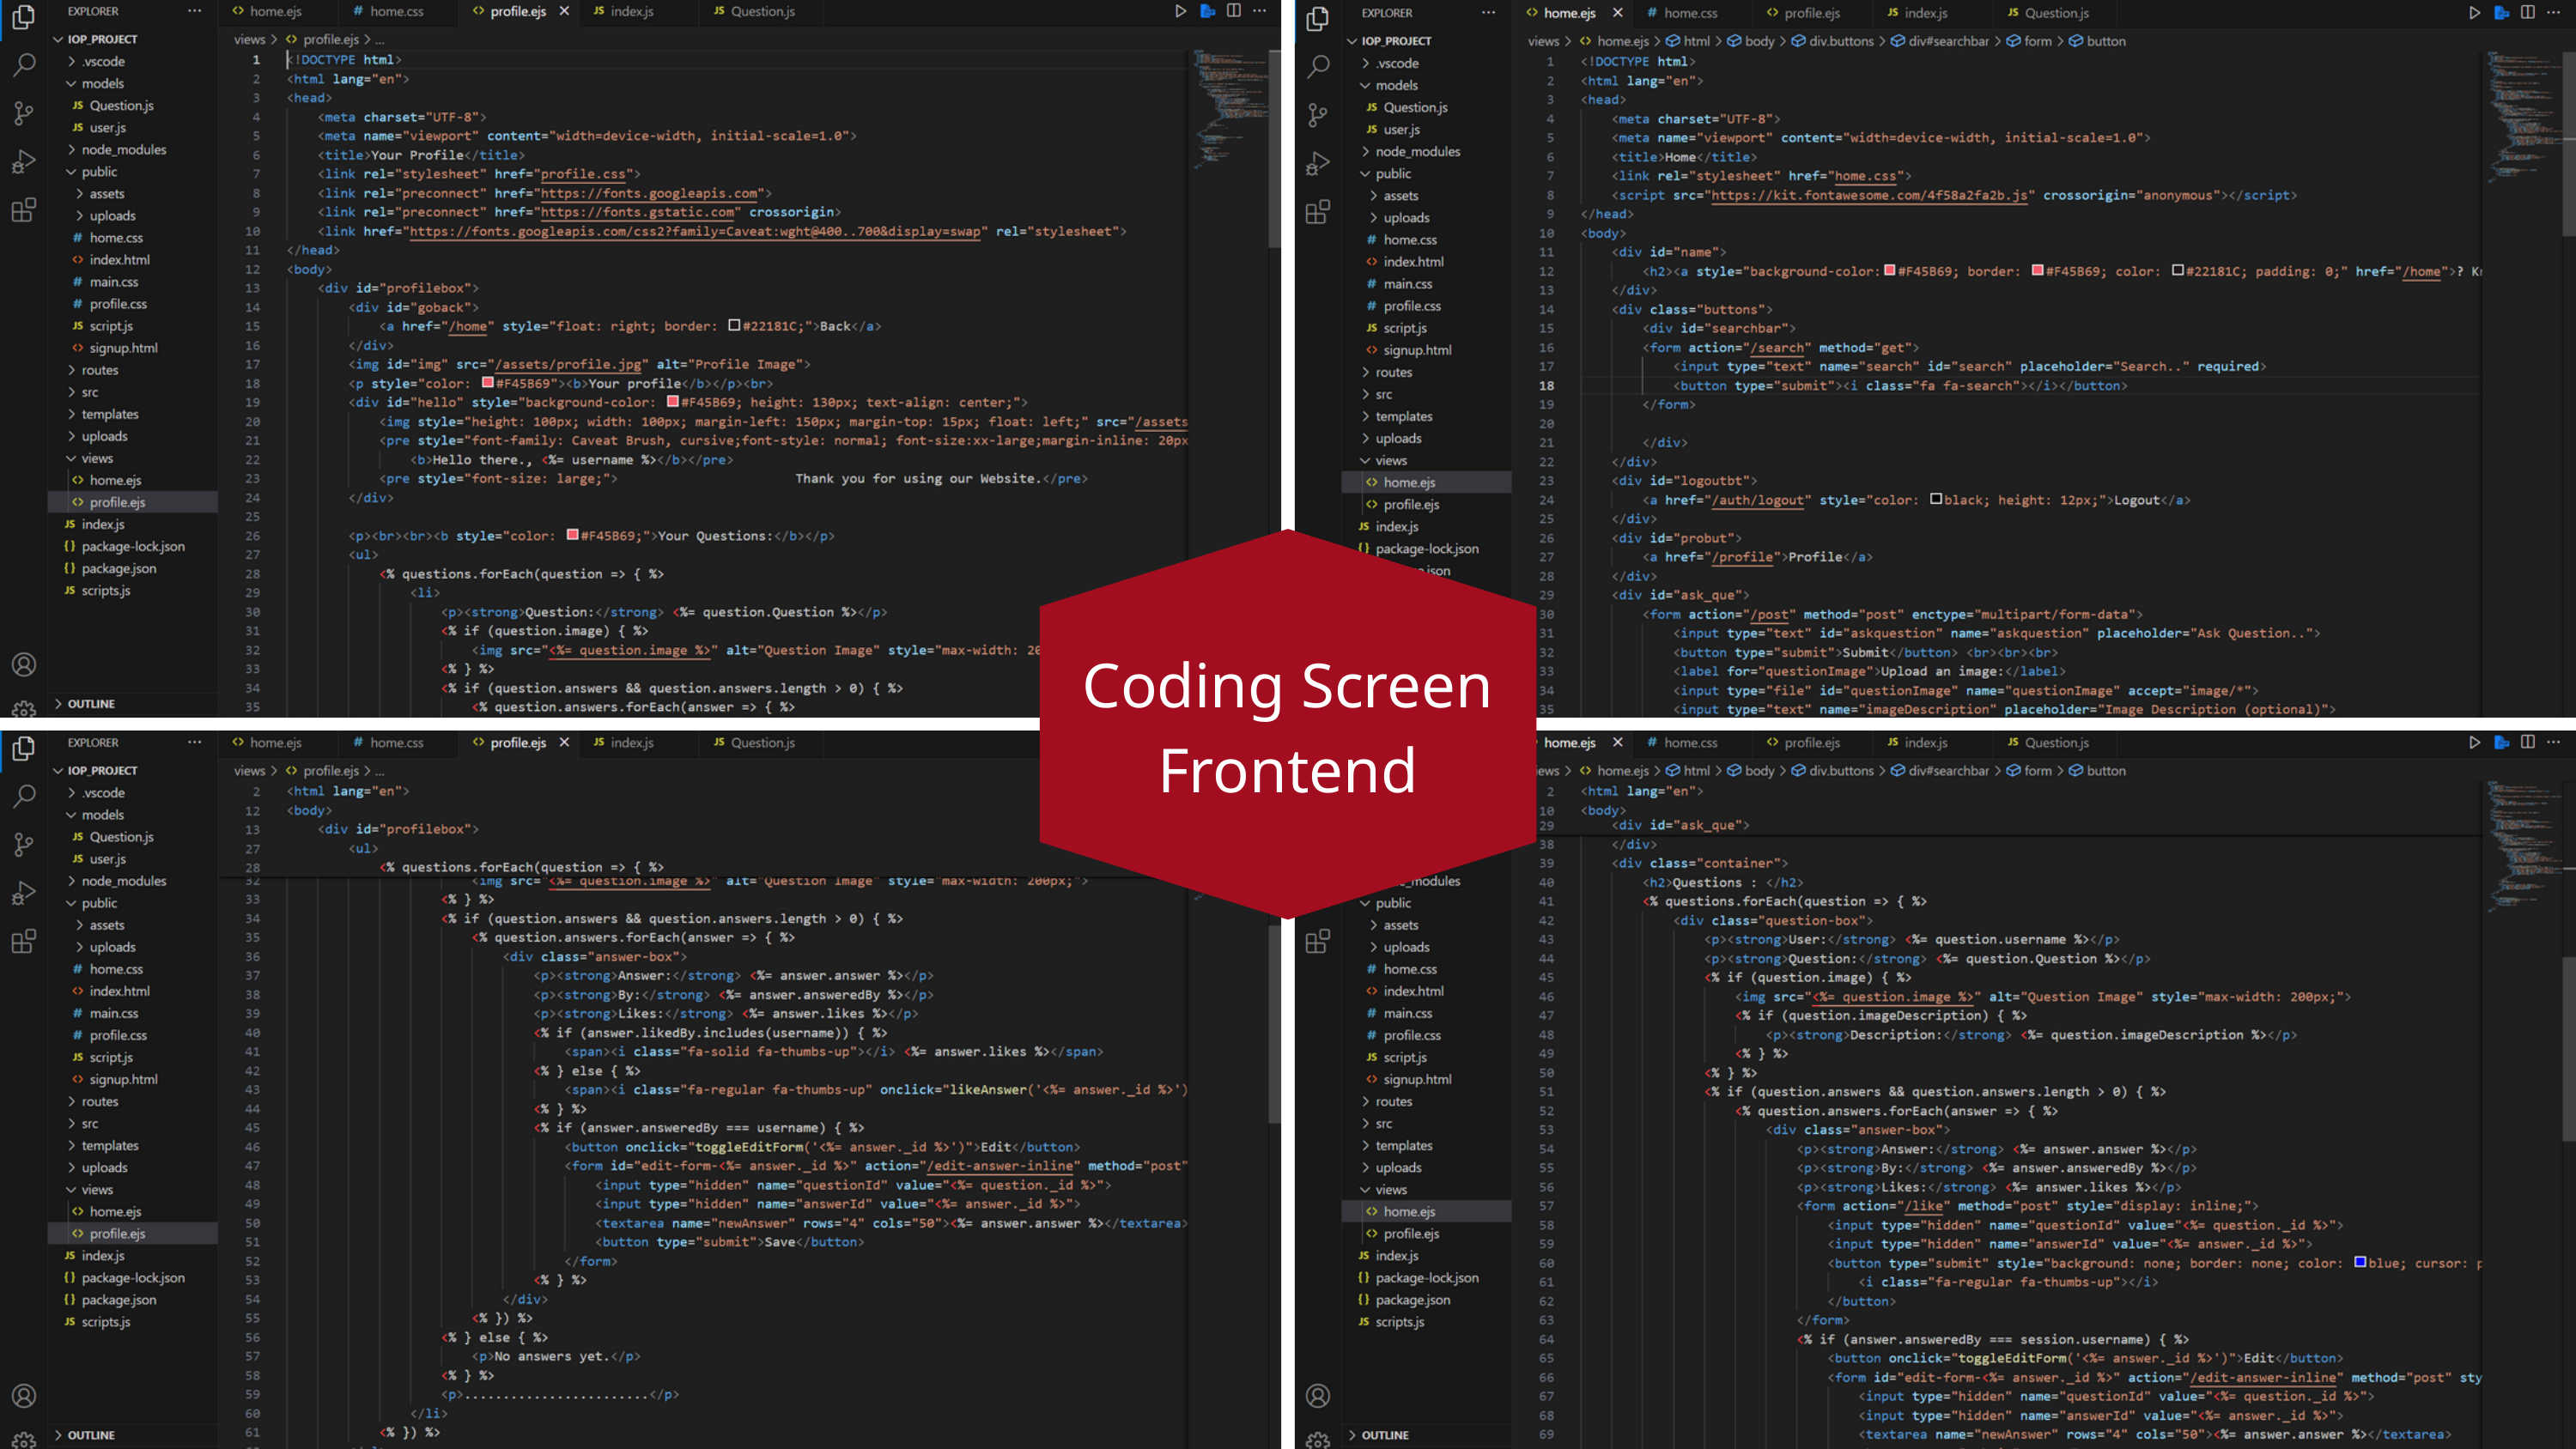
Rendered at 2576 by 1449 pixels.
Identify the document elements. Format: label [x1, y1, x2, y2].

text_box [1039, 528, 1537, 920]
text_box [0, 0, 2576, 1449]
